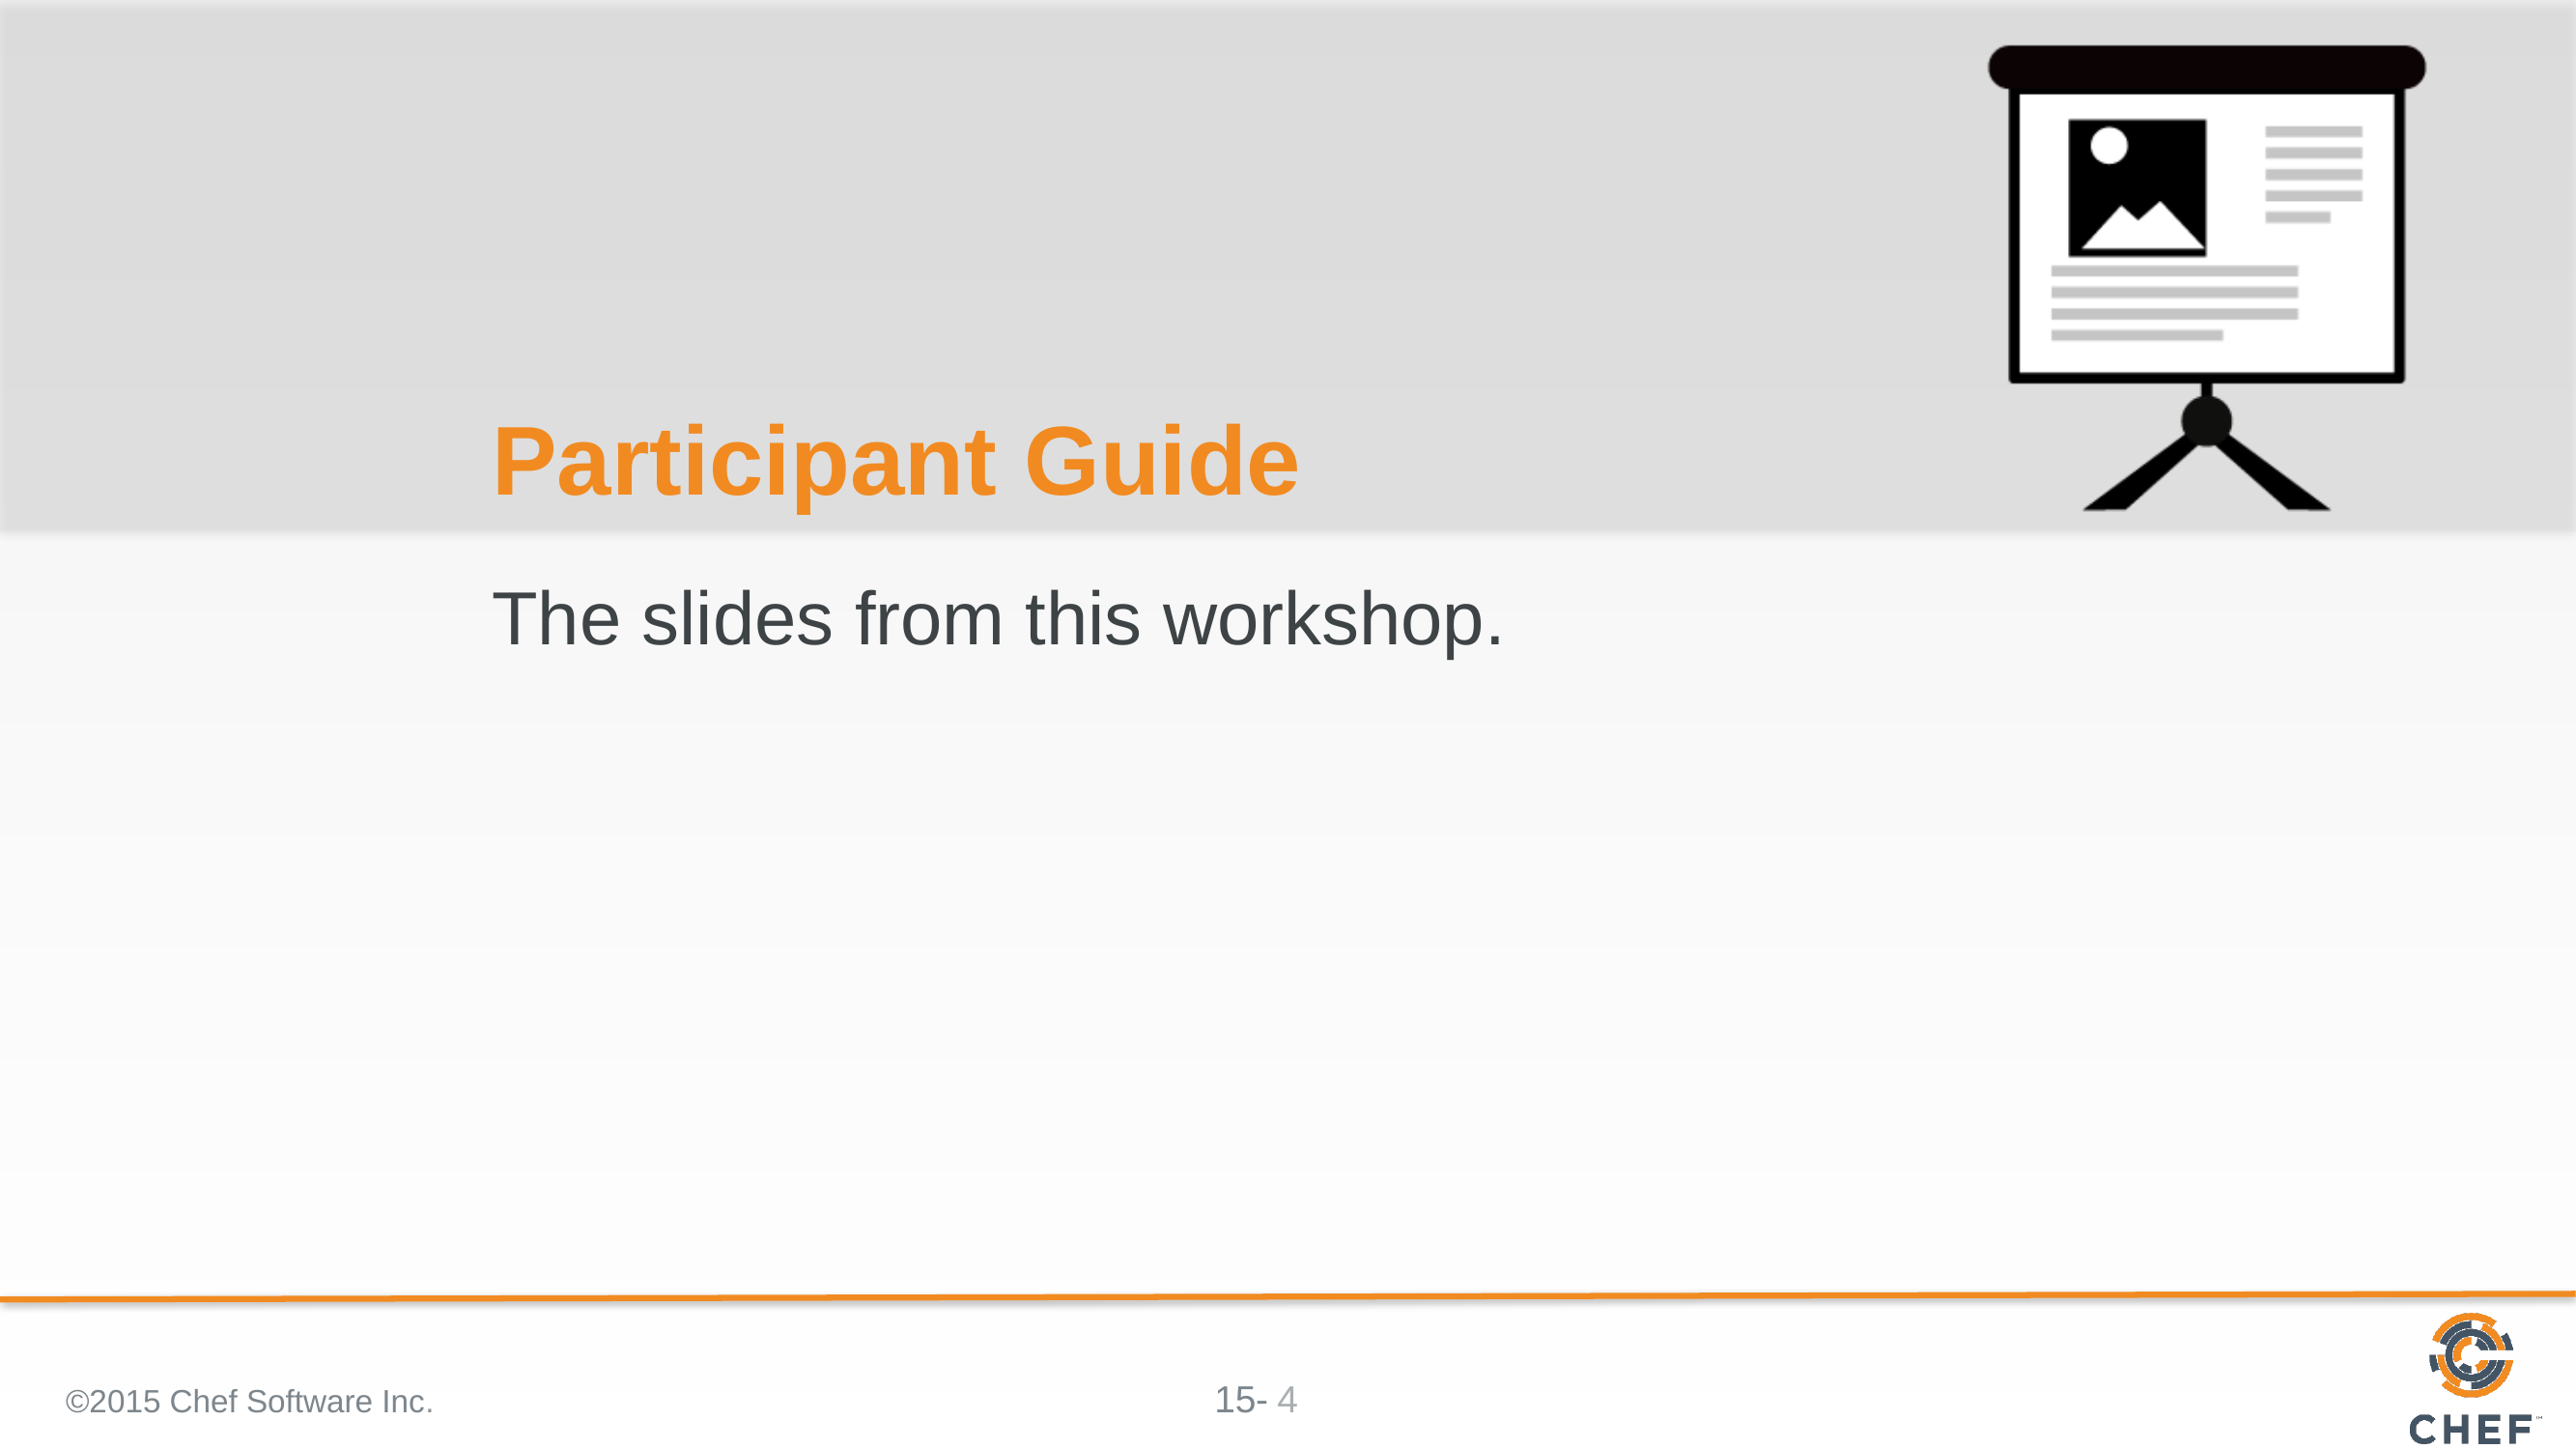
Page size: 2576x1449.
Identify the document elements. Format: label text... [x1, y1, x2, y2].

title Participant Guide [477, 395, 1905, 531]
footer ©2015 Chef Software Inc. [51, 1359, 952, 1440]
picture [2399, 1297, 2550, 1449]
picture [1910, 0, 2513, 566]
subtitle The slides from this workshop. [477, 555, 2217, 1087]
slide_number 4 [998, 1359, 1578, 1437]
